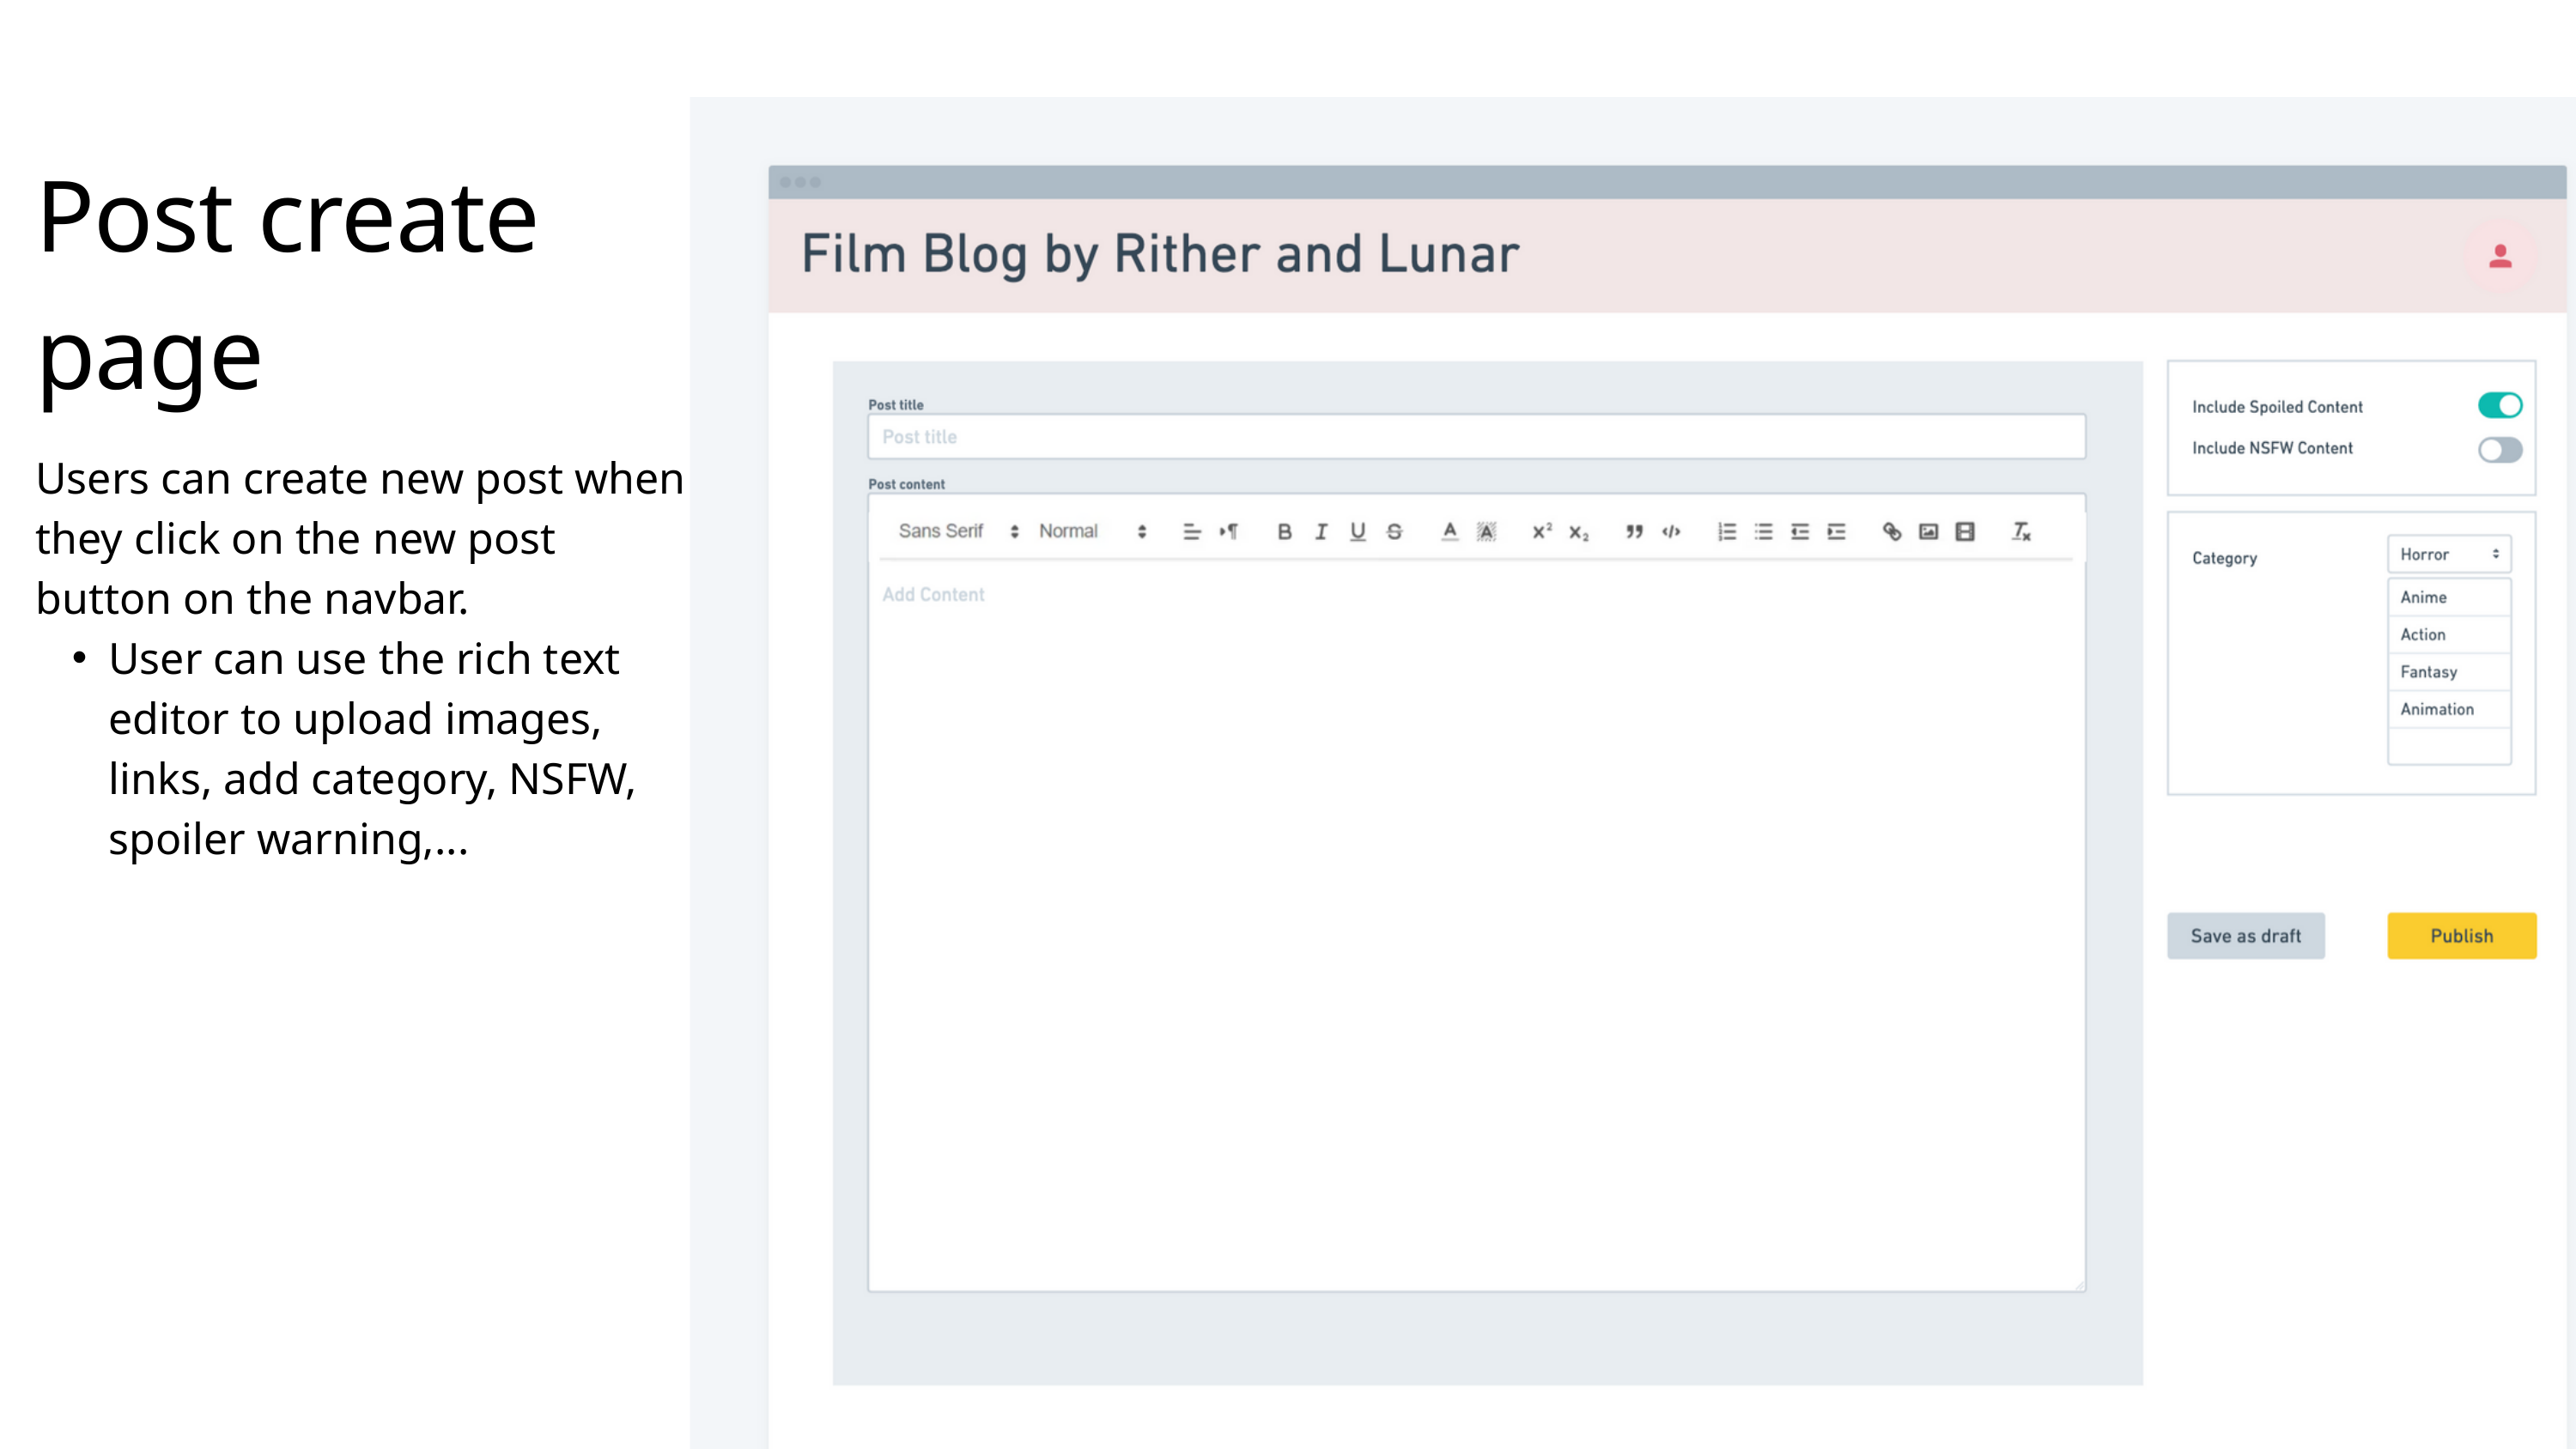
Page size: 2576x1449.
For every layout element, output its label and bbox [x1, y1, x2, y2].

text_box [35, 144, 690, 854]
text_box [690, 97, 2576, 1449]
